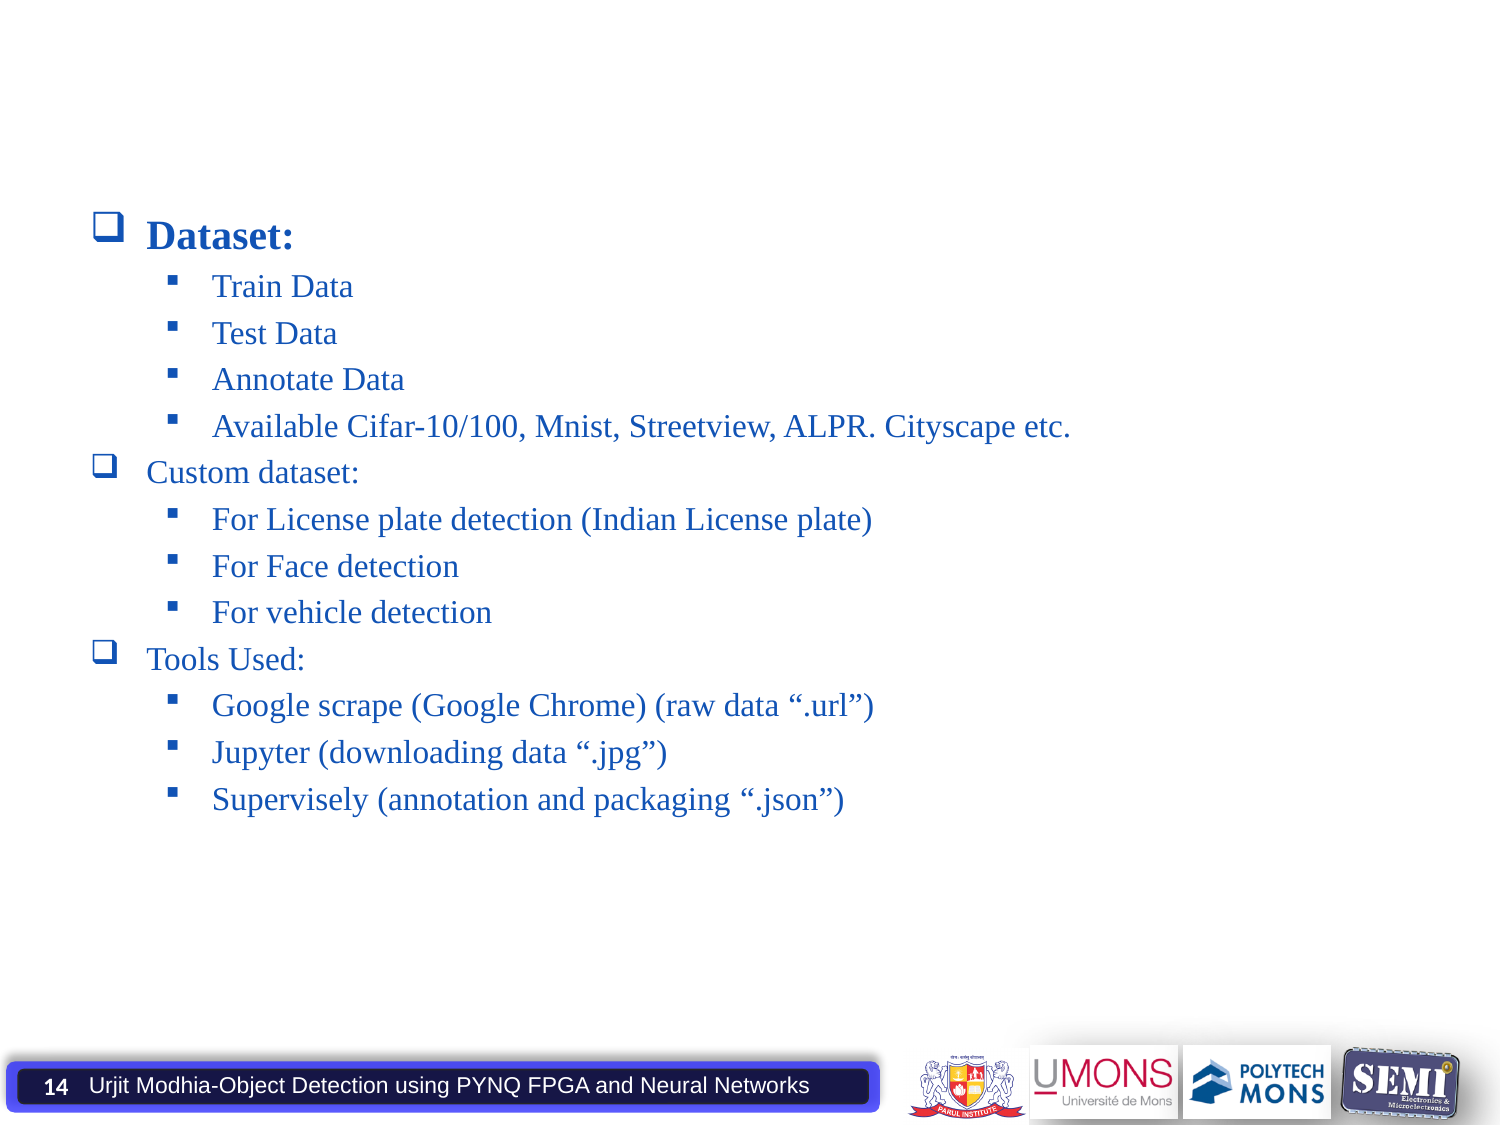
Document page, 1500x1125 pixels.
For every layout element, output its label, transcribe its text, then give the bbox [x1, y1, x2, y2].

picture [1030, 1045, 1178, 1119]
picture [903, 1048, 1029, 1125]
picture [1183, 1045, 1331, 1119]
picture [1340, 1046, 1461, 1120]
list Dataset: Train Data Test Data Annotate Data Available Cifar-10/100, Mnist, Streetview, ALPR. Cityscape etc. Custom dataset: For License plate detection (Indian License plate) For Face detection For vehicle detection Tools Used: Google scrape (Google Chrome) (raw data “.url”) Jupyter (downloading data “.jpg”) Supervisely (annotation and packaging “.json”) [74, 199, 1426, 943]
